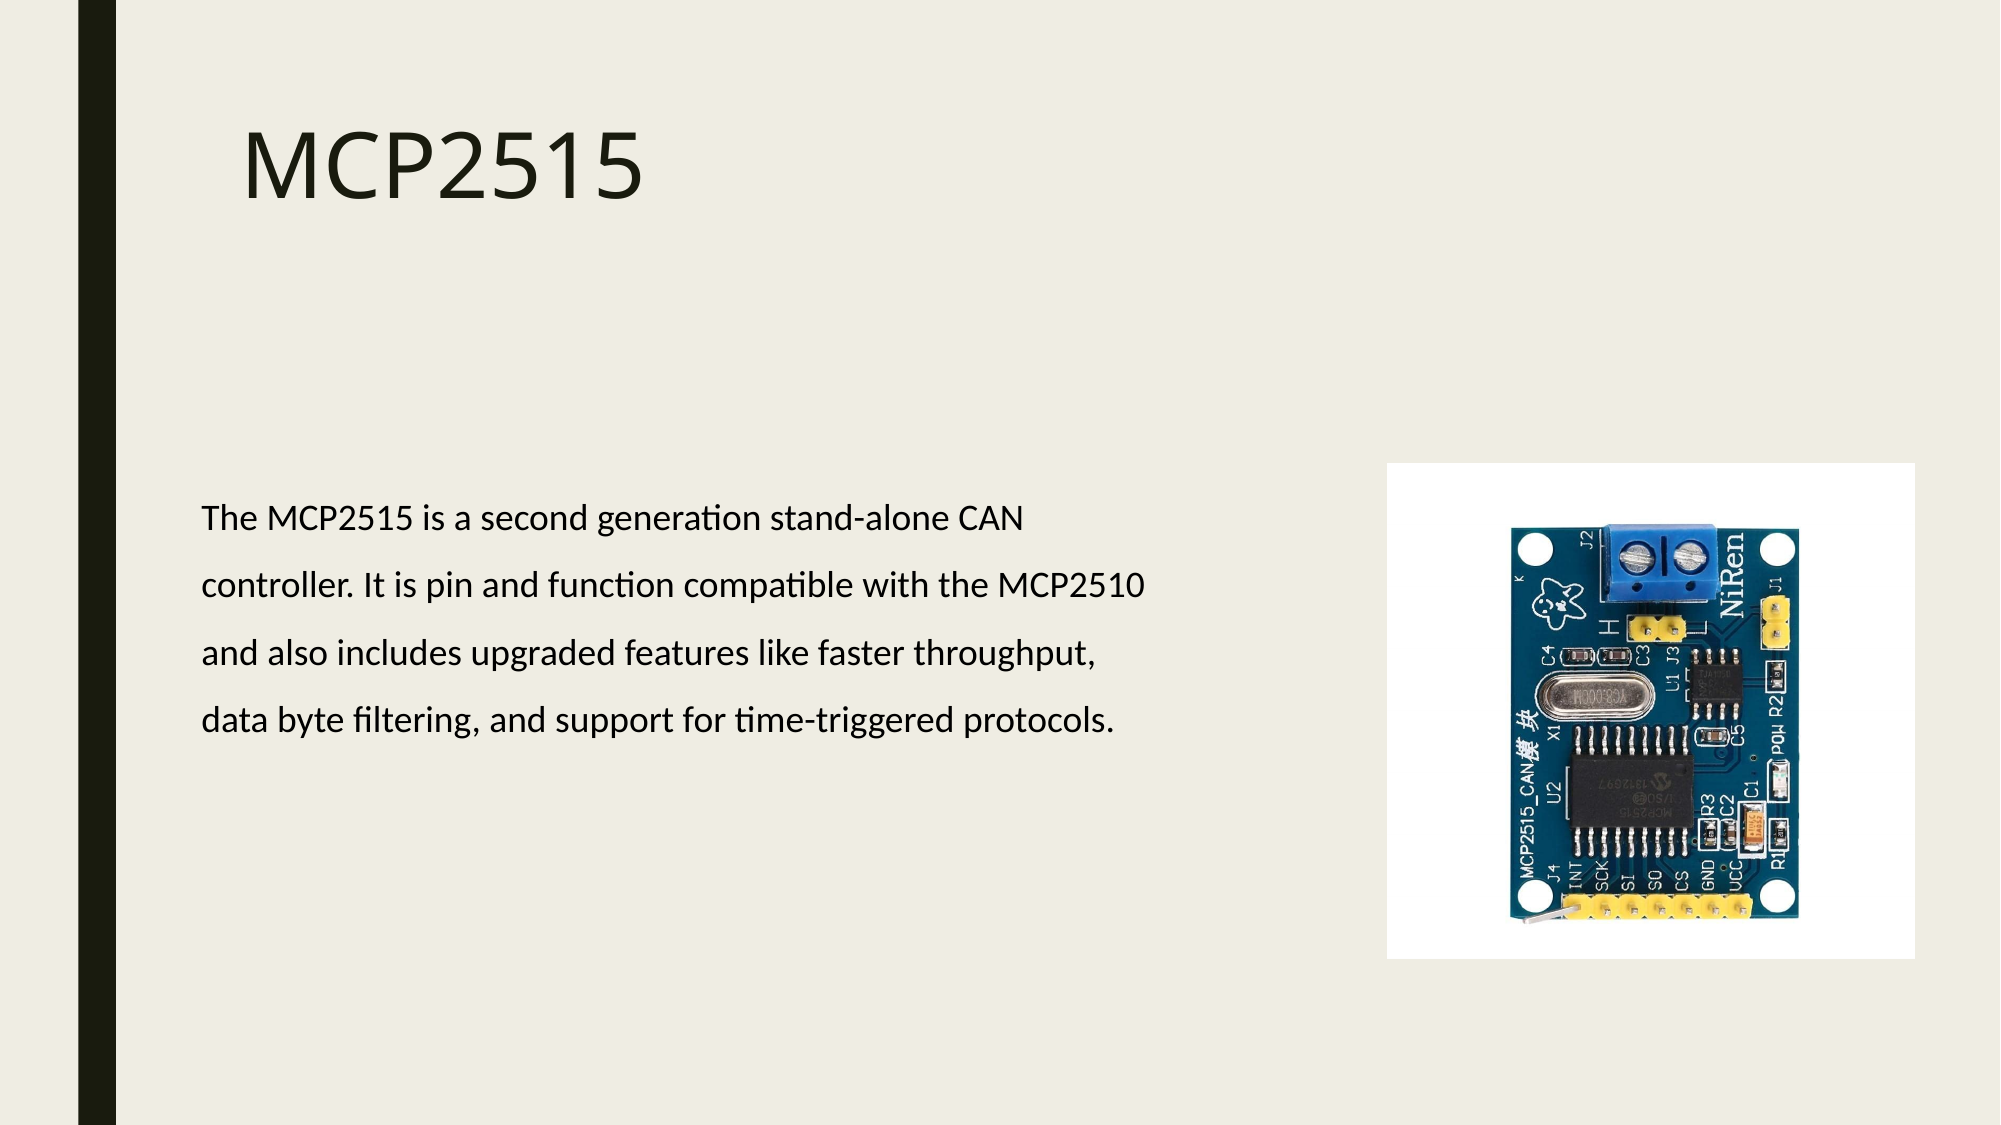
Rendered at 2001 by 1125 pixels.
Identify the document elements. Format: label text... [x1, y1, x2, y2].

title MCP2515 [225, 112, 1800, 357]
picture [1387, 463, 1915, 959]
text_box The MCP2515 is a second generation stand-alone CAN controller. It is pin and function compatible with the MCP2510 and also includes upgraded features like faster throughput, data byte filtering, and support for time-triggered protocols. [186, 463, 1187, 748]
